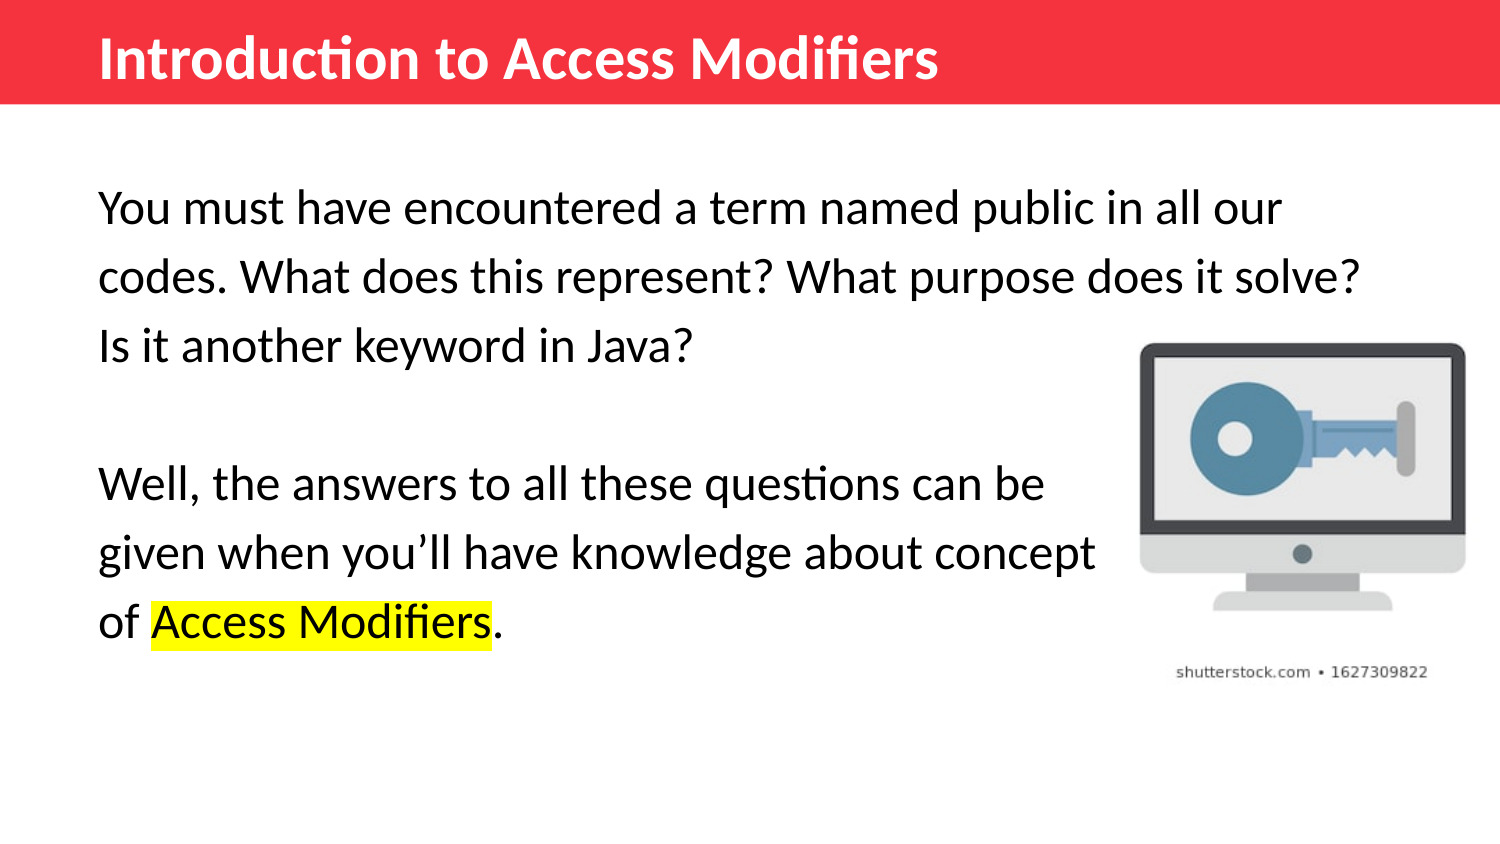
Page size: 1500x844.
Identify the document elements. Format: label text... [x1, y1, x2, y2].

picture [1122, 296, 1485, 686]
text_box [0, 0, 1500, 105]
text_box Introduction to Access Modifiers [83, 2, 1060, 138]
text_box You must have encountered a term named public in all our codes. What does this represent? What purpose does it solve? Is it another keyword in Java? Well, the answers to all these questions can be given when you’ll have knowledge about concept of Access Modifiers. [83, 150, 1398, 571]
